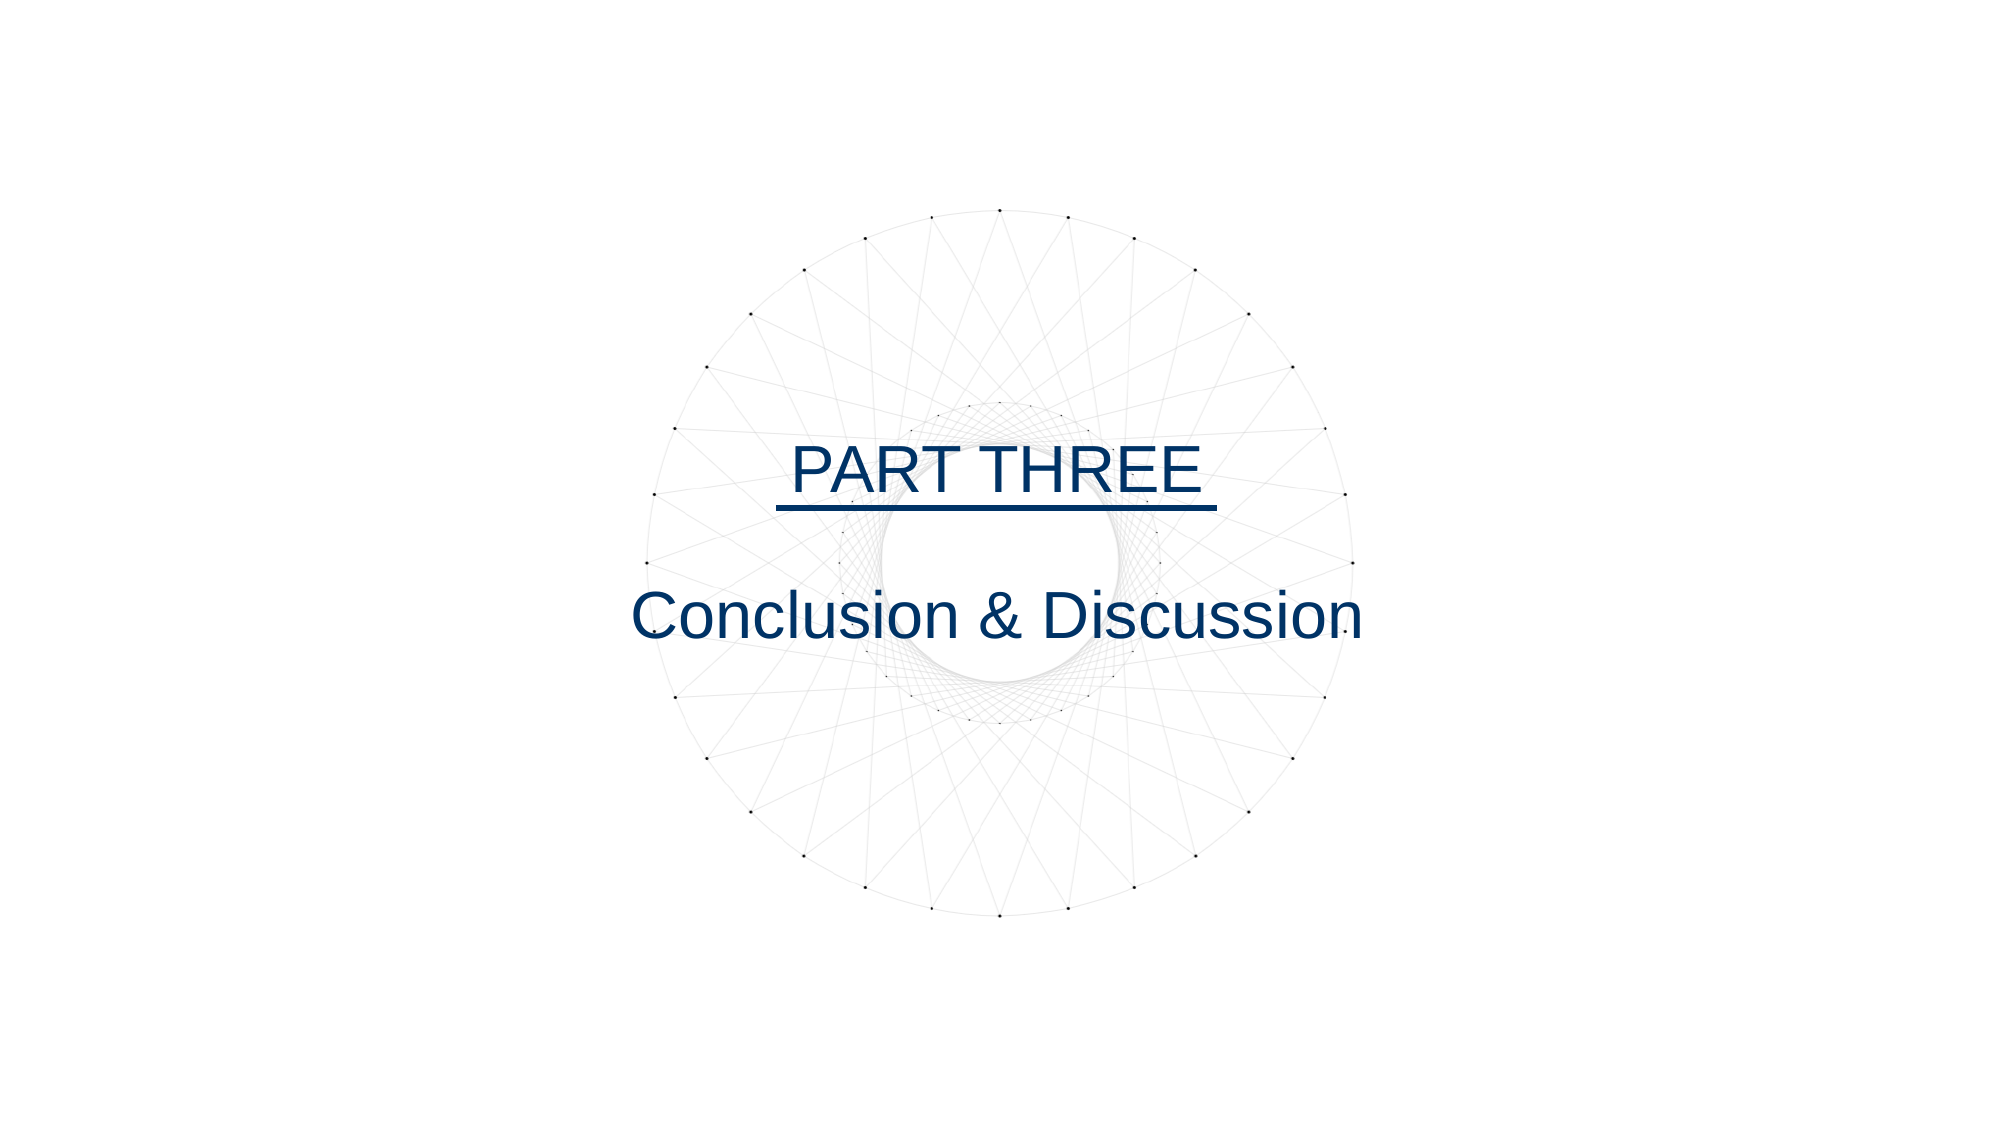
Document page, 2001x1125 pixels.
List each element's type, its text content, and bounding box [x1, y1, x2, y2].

text_box Conclusion & Discussion [615, 564, 1384, 659]
text_box PART THREE [775, 418, 1225, 514]
picture [636, 193, 1375, 564]
picture [649, 659, 1362, 932]
